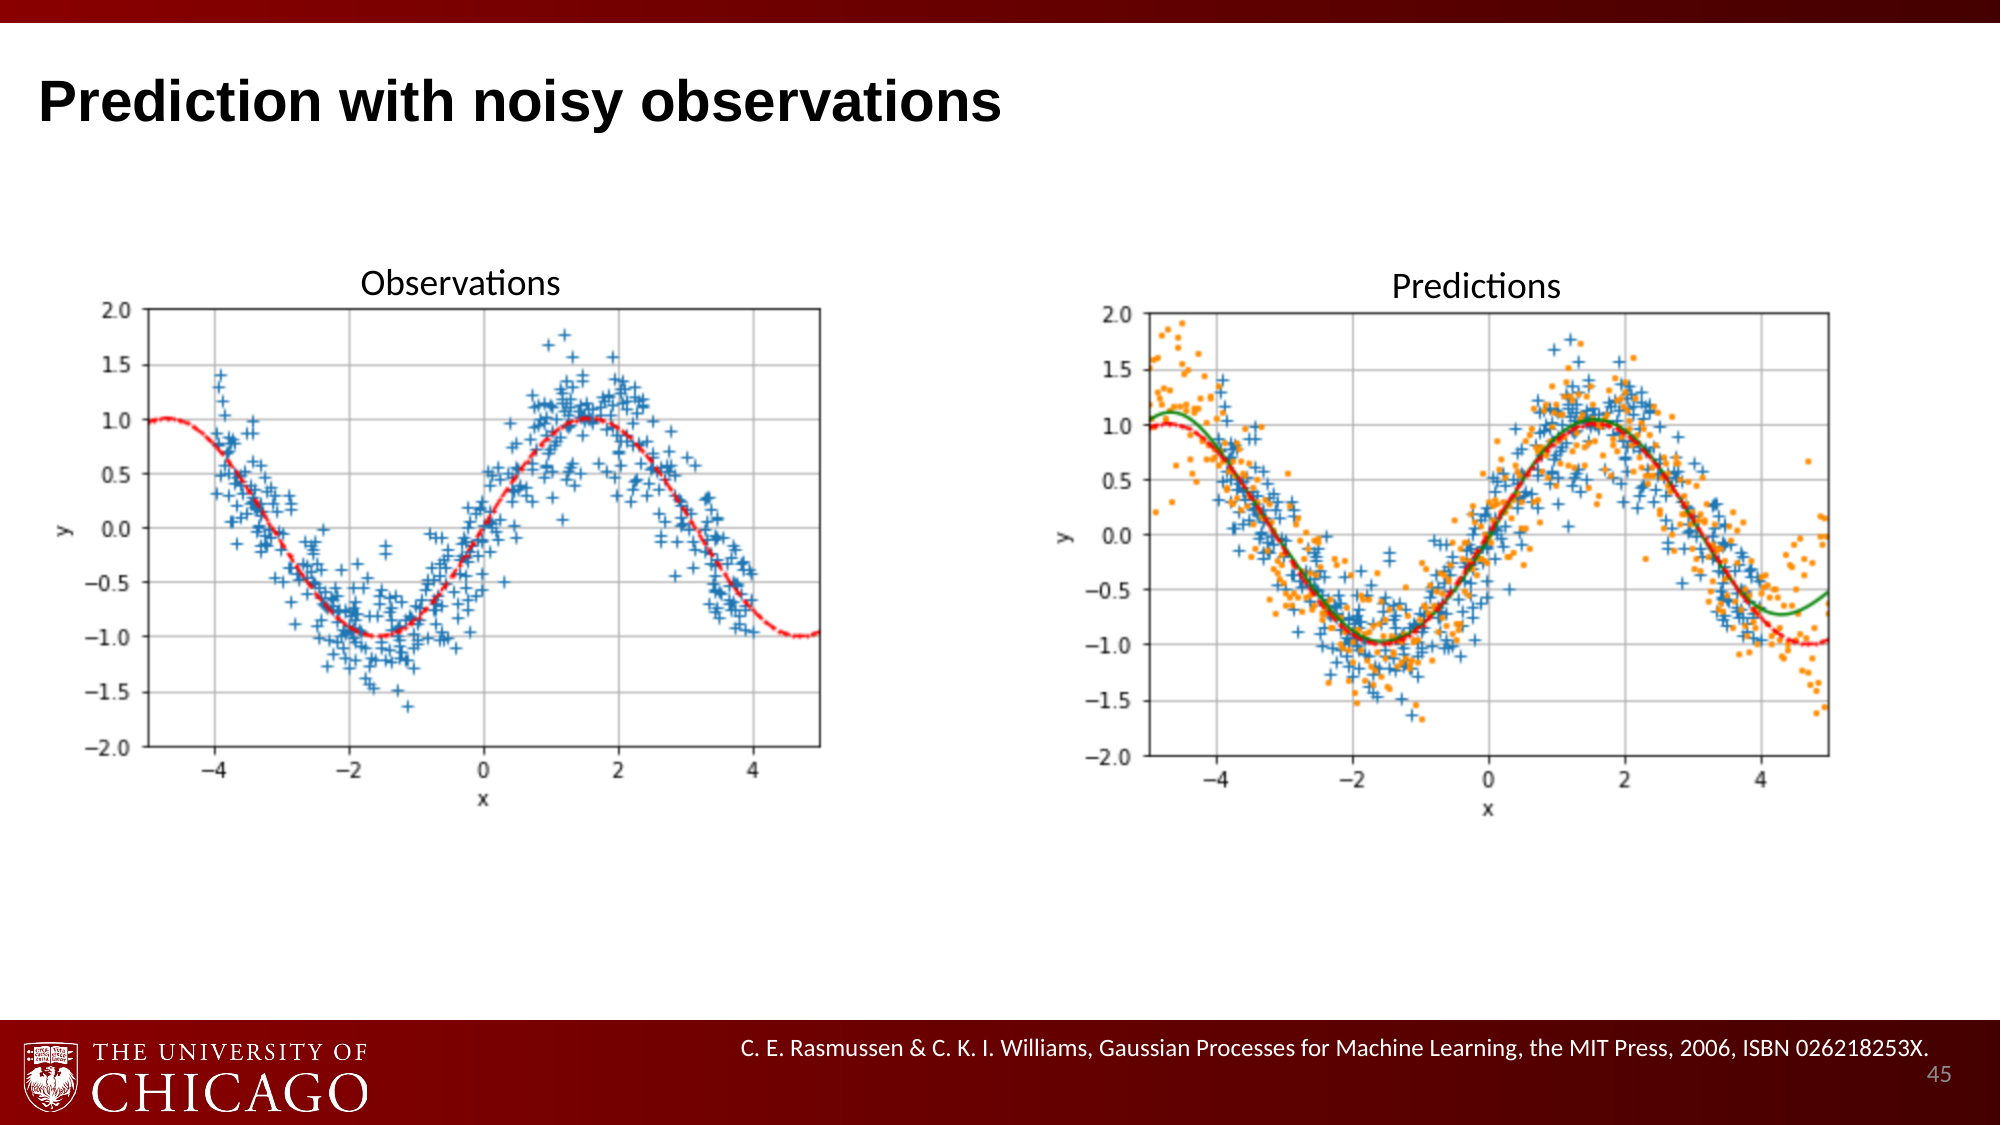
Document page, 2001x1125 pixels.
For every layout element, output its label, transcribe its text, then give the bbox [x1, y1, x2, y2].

text_box [0, 1020, 2000, 1125]
text_box [0, 0, 2000, 23]
slide_number 45 [1517, 1042, 1968, 1103]
text_box C. E. Rasmussen & C. K. I. Williams, Gaussian Processes for Machine Learning, the MIT Press, 2006, ISBN 026218253X. [726, 1024, 1959, 1069]
text_box Observations [345, 250, 946, 311]
text_box Predictions [1377, 253, 1912, 314]
picture [47, 294, 829, 815]
picture [1043, 294, 1848, 824]
picture [23, 1042, 367, 1112]
text_box Prediction with noisy observations [23, 55, 1815, 141]
